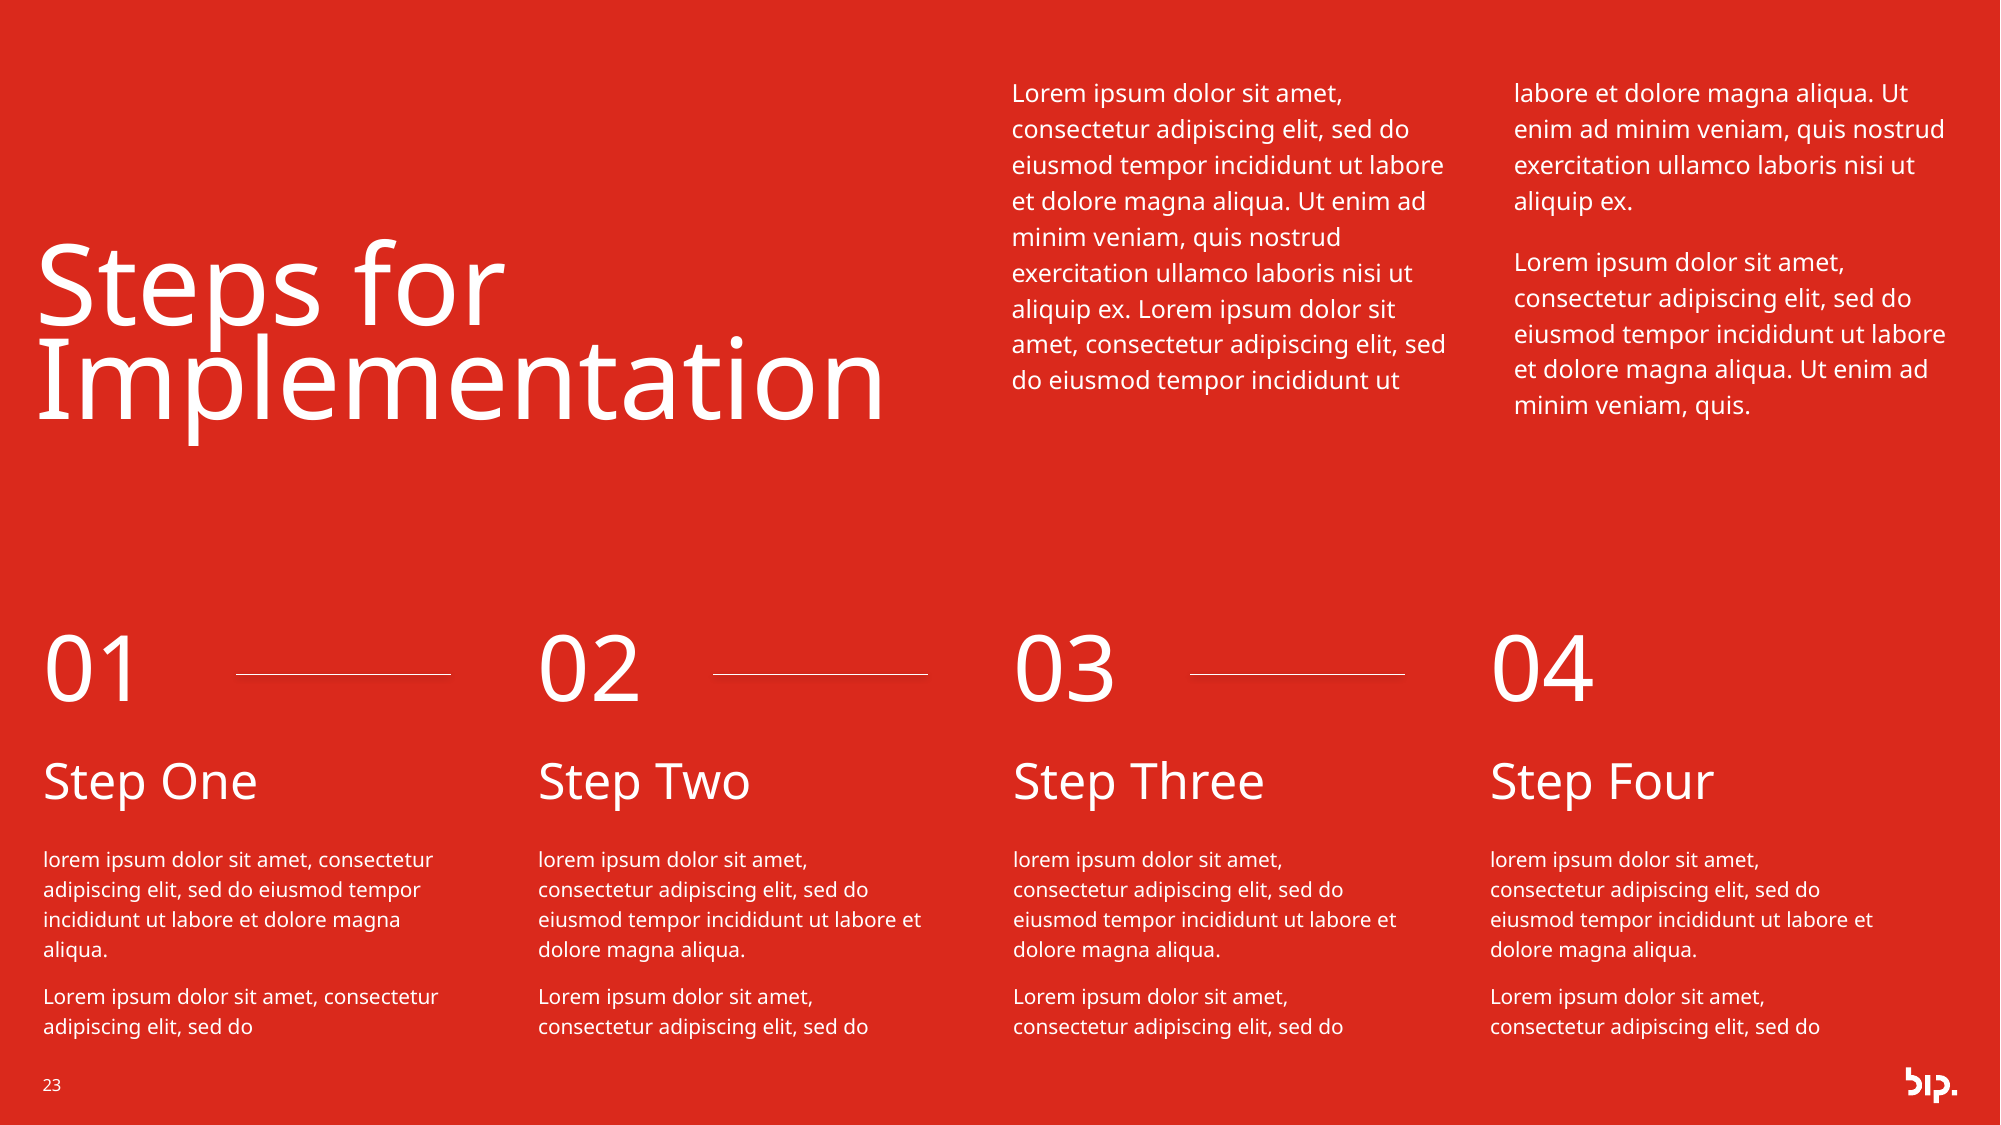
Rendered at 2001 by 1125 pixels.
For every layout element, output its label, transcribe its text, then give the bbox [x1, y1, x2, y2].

text_box Lorem ipsum dolor sit amet, consectetur adipiscing elit, sed do eiusmod tempor incididunt ut labore et dolore magna aliqua. Ut enim ad minim veniam, quis nostrud exercitation ullamco laboris nisi ut aliquip ex. Lorem ipsum dolor sit amet, consectetur adipiscing elit, sed do eiusmod tempor incididunt ut labore et dolore magna aliqua. Ut enim ad minim veniam, quis nostrud exercitation ullamco laboris nisi ut aliquip ex. Lorem ipsum dolor sit amet, consectetur adipiscing elit, sed do eiusmod tempor incididunt ut labore et dolore magna aliqua. Ut enim ad minim veniam, quis. [1011, 71, 1957, 420]
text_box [42, 639, 1885, 1039]
text_box Steps for Implementation [35, 115, 1031, 439]
